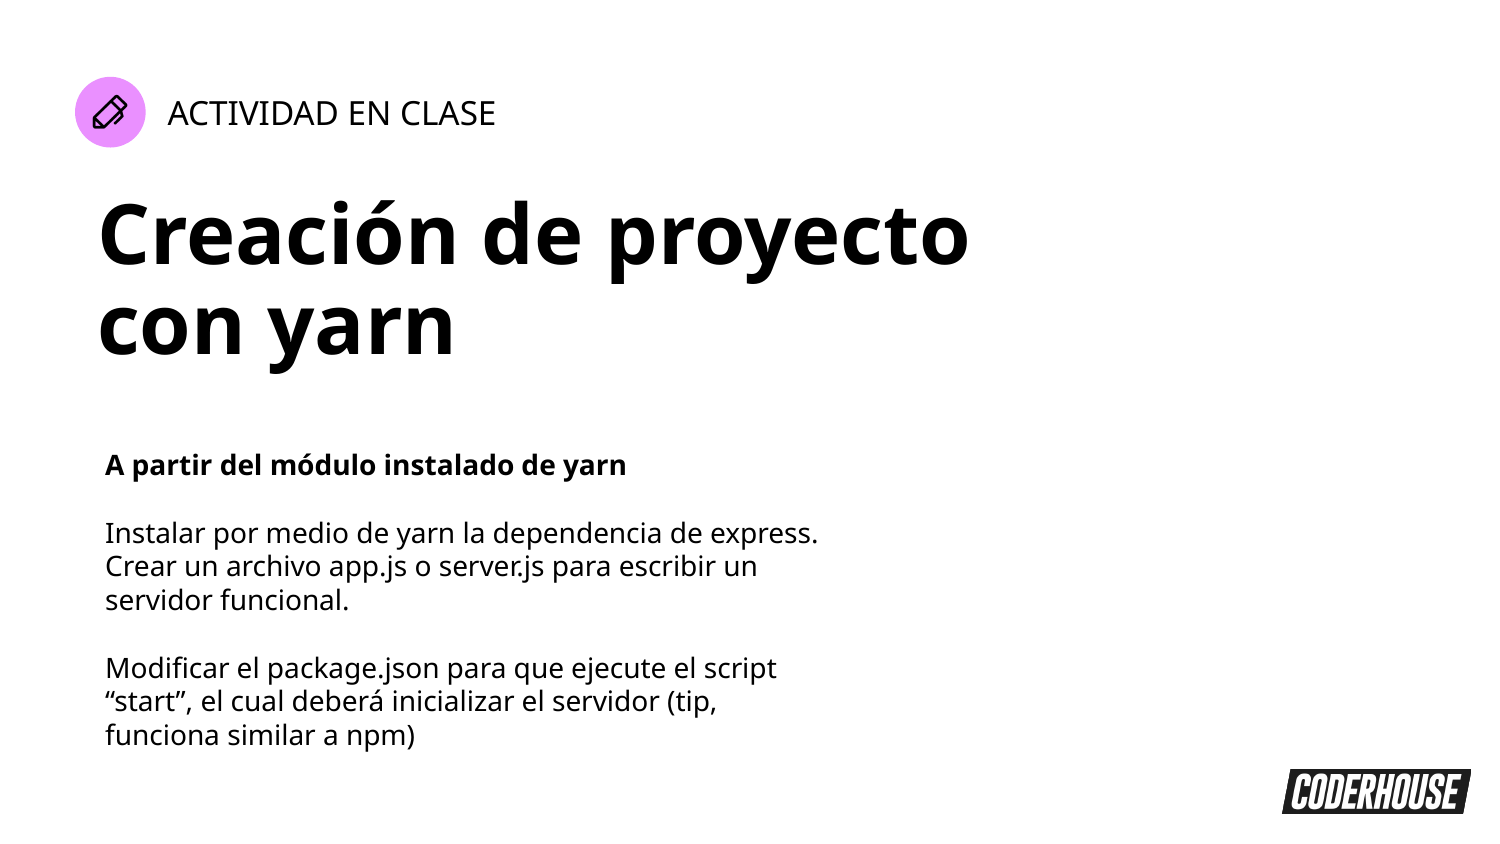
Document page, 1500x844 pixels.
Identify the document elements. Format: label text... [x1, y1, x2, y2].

picture [1281, 769, 1471, 814]
text_box ACTIVIDAD EN CLASE [152, 76, 557, 147]
text_box Creación de proyecto con yarn [82, 177, 1005, 388]
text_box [74, 76, 146, 148]
text_box A partir del módulo instalado de yarn Instalar por medio de yarn la dependencia de express. Crear un archivo app.js o server.js para escribir un servidor funcional. Modificar el package.json para que ejecute el script “start”, el cual deberá inicializar el servidor (tip, funciona similar a npm) [90, 432, 837, 767]
